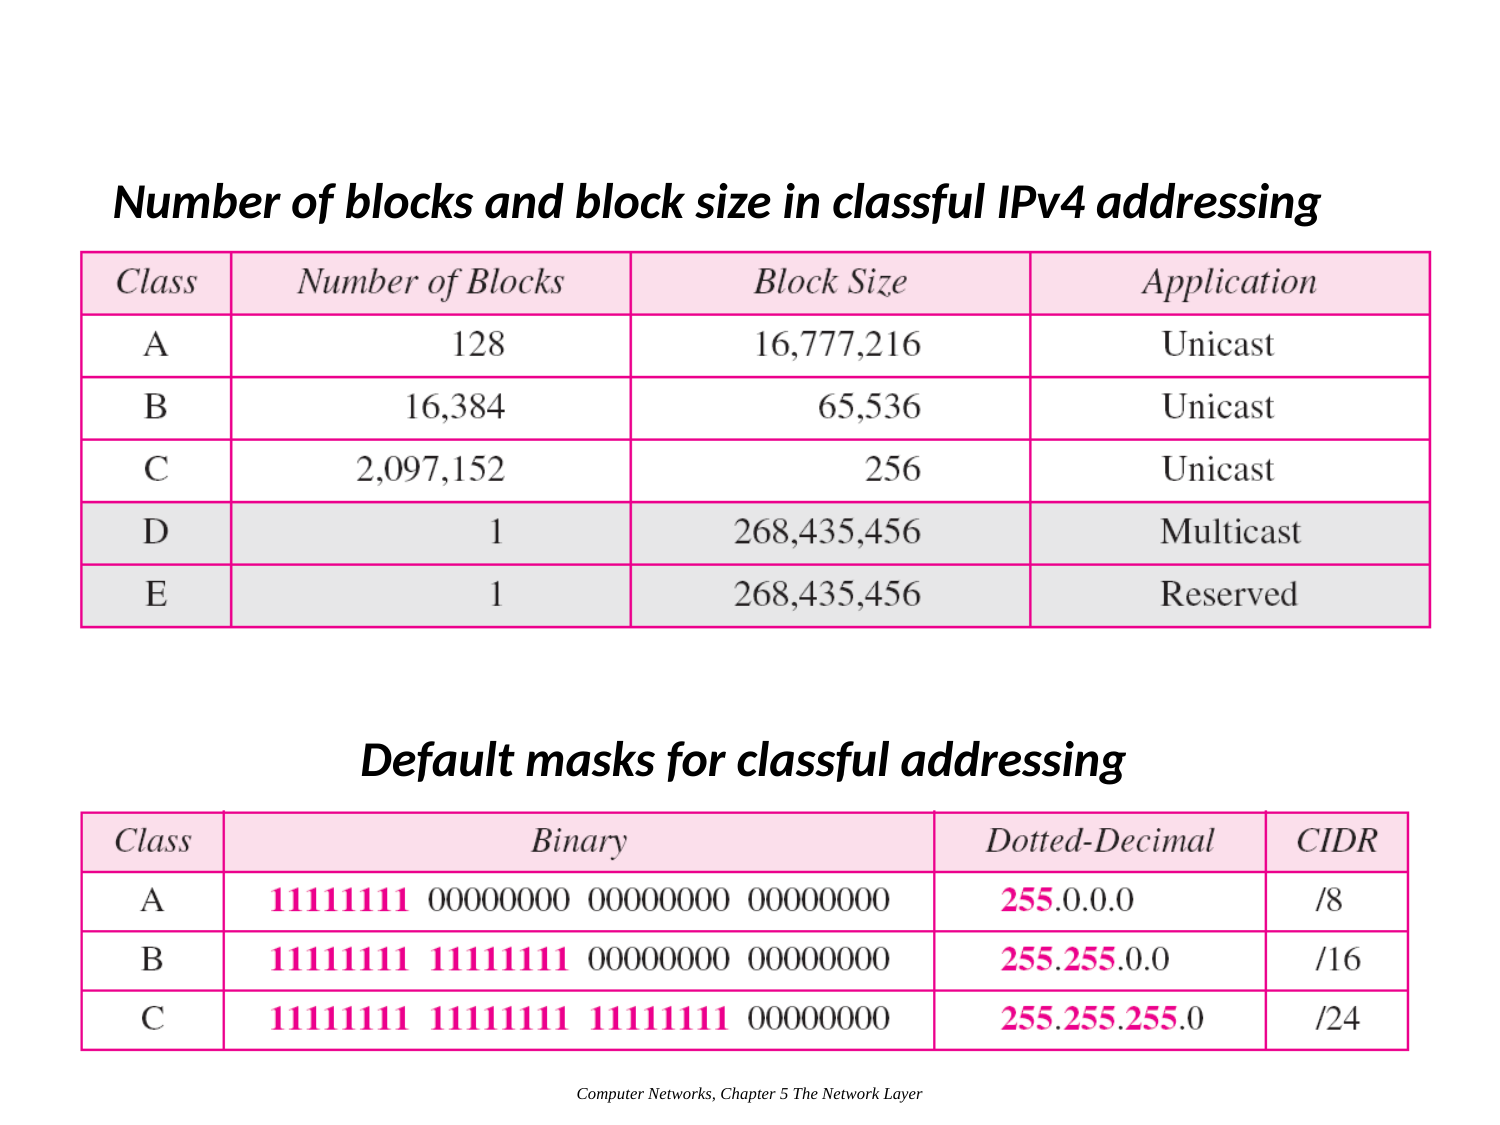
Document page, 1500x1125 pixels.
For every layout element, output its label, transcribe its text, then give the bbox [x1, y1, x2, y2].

text_box Default masks for classful addressing [87, 719, 1400, 793]
footer Computer Networks, Chapter 5 The Network Layer [0, 1074, 1500, 1125]
text_box Number of blocks and block size in classful IPv4 addressing [64, 160, 1371, 236]
picture [64, 795, 1426, 1062]
picture [64, 236, 1454, 645]
